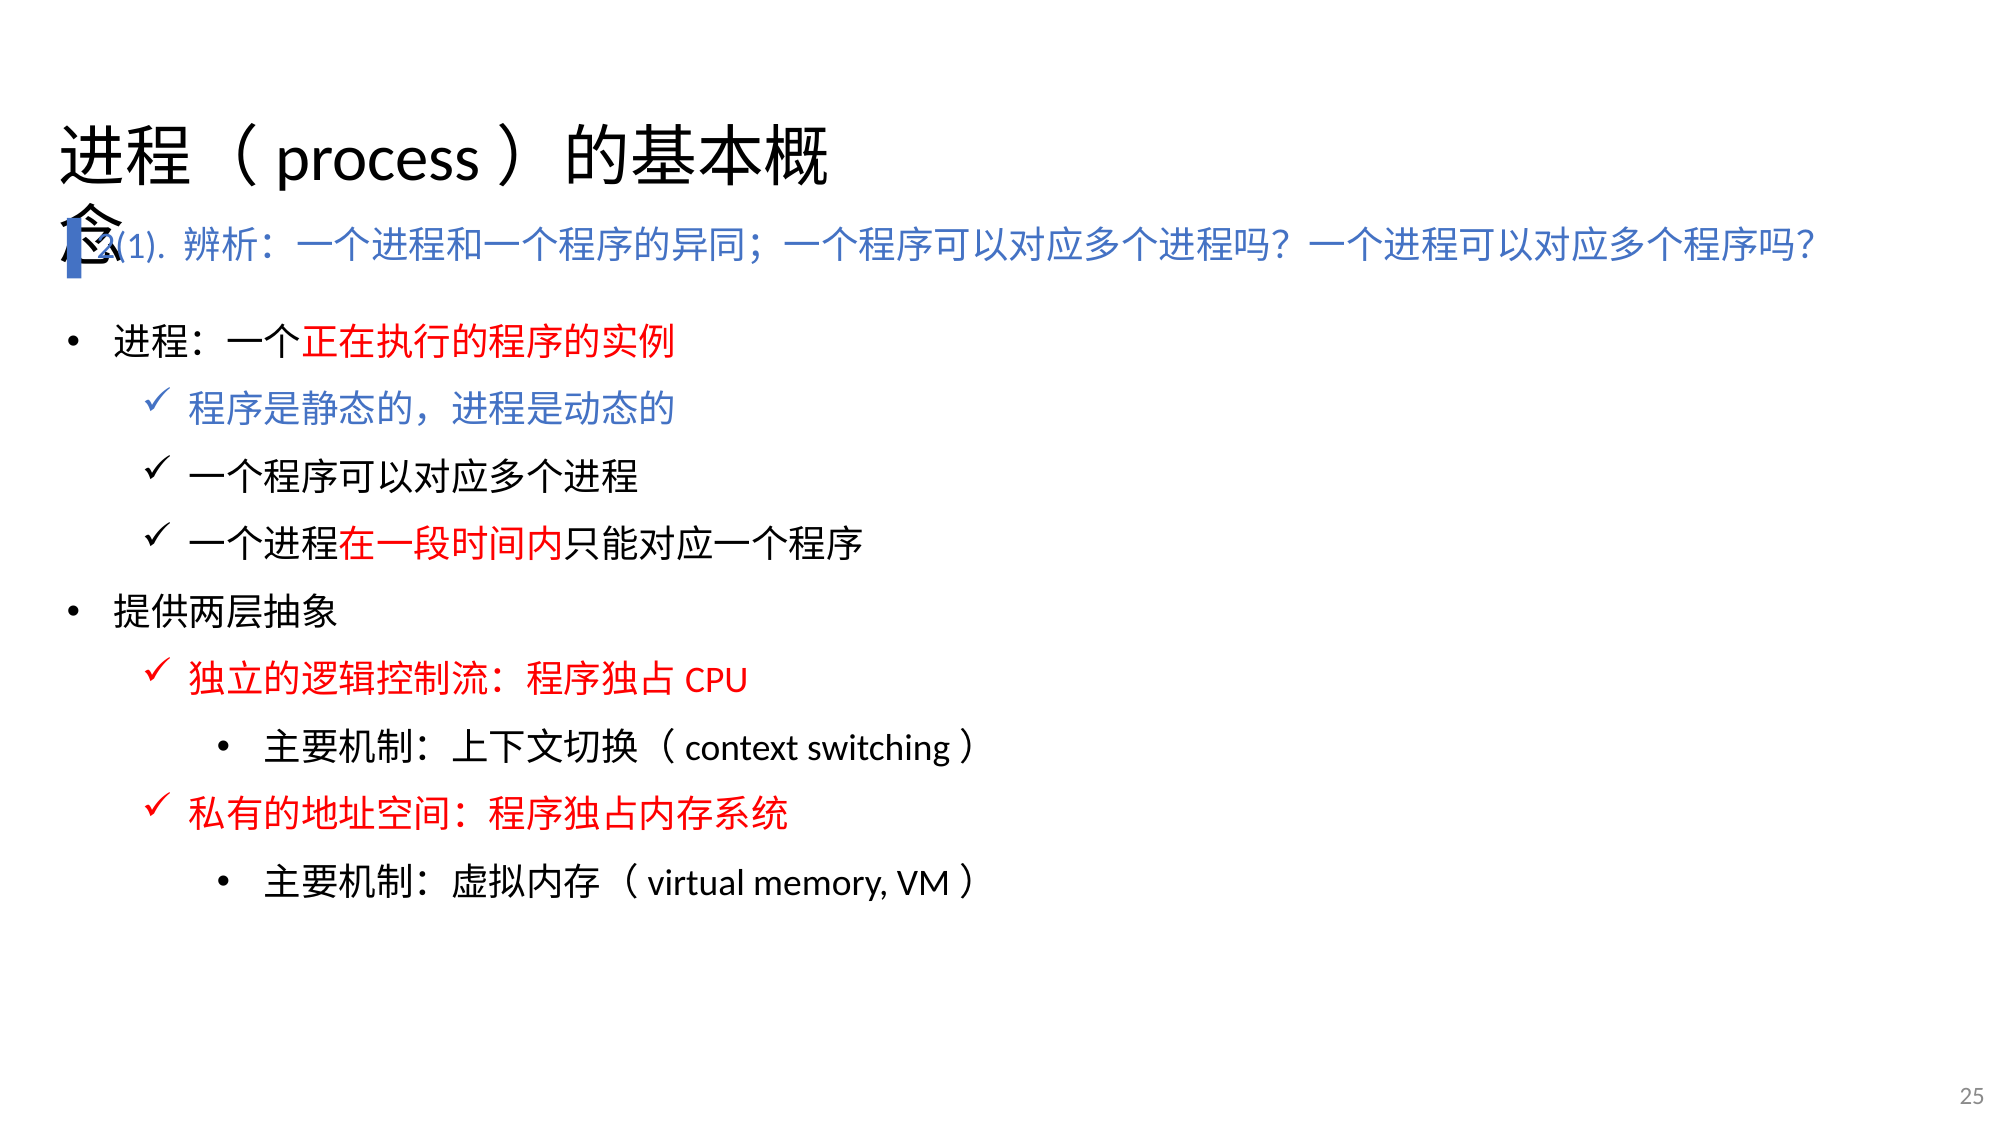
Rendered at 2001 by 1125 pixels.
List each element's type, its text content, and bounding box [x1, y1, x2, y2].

text_box [66, 217, 83, 279]
text_box 进程（process）的基本概念 [44, 106, 882, 281]
text_box 进程：一个正在执行的程序的实例 程序是静态的，进程是动态的 一个程序可以对应多个进程 一个进程在一段时间内只能对应一个程序 提供两层抽象 独立的逻辑控制流：程序独占CPU 主要机制：上下文切换（context switching） 私有的地址空间：程序独占内存系统 主要机制：虚拟内存（virtual memory, VM） [52, 288, 1026, 911]
text_box 2(1). 辨析：一个进程和一个程序的异同；一个程序可以对应多个进程吗？一个进程可以对应多个程序吗？ [81, 213, 1888, 274]
slide_number 25 [1550, 1065, 2000, 1125]
